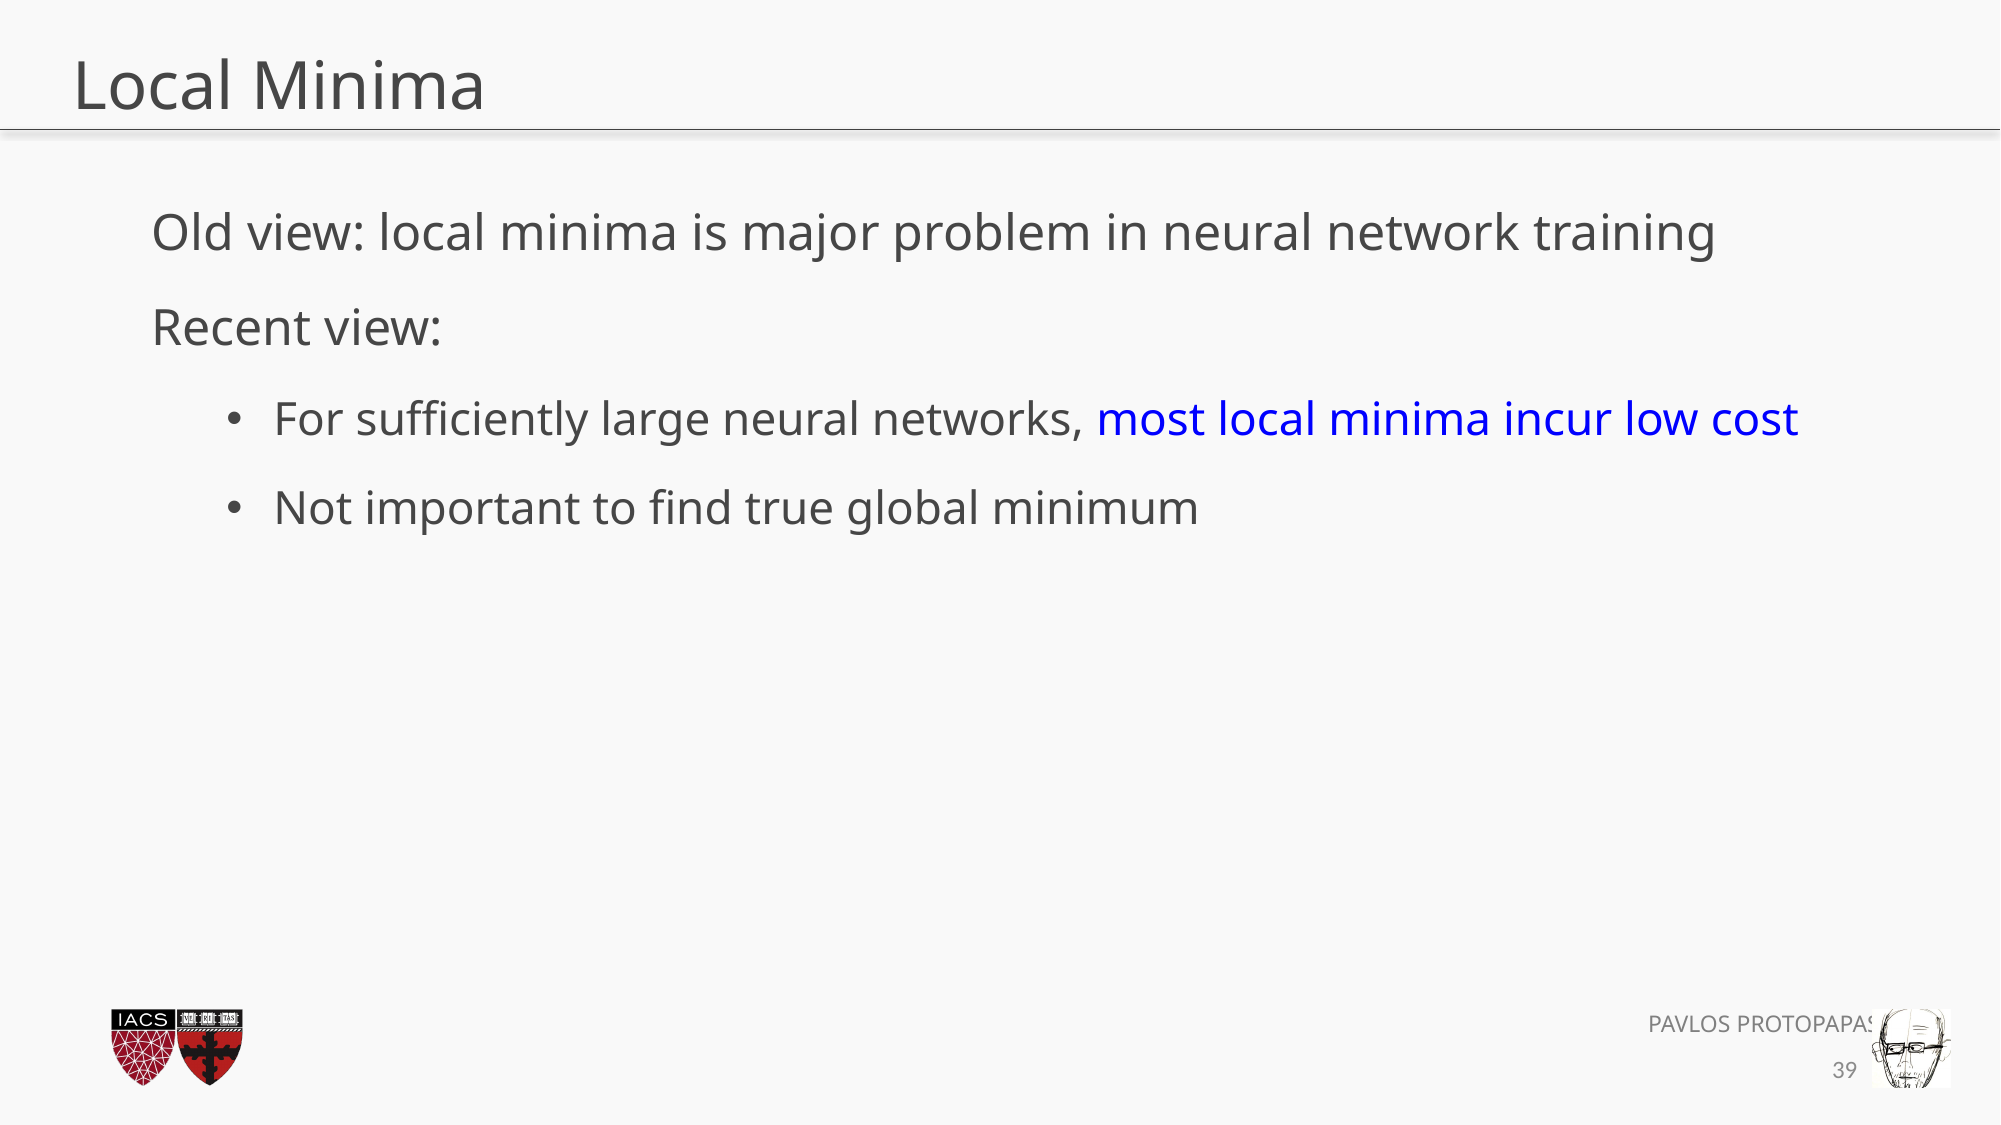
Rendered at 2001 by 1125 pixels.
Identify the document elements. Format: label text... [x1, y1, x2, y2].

title Local Minima [57, 35, 1943, 162]
picture [109, 1009, 243, 1086]
list Old view: local minima is major problem in neural network training Recent view: For sufficiently large neural networks, most local minima incur low cost Not important to find true global minimum [136, 193, 1831, 540]
slide_number 39 [1405, 1038, 1873, 1099]
picture [1872, 1009, 1951, 1088]
